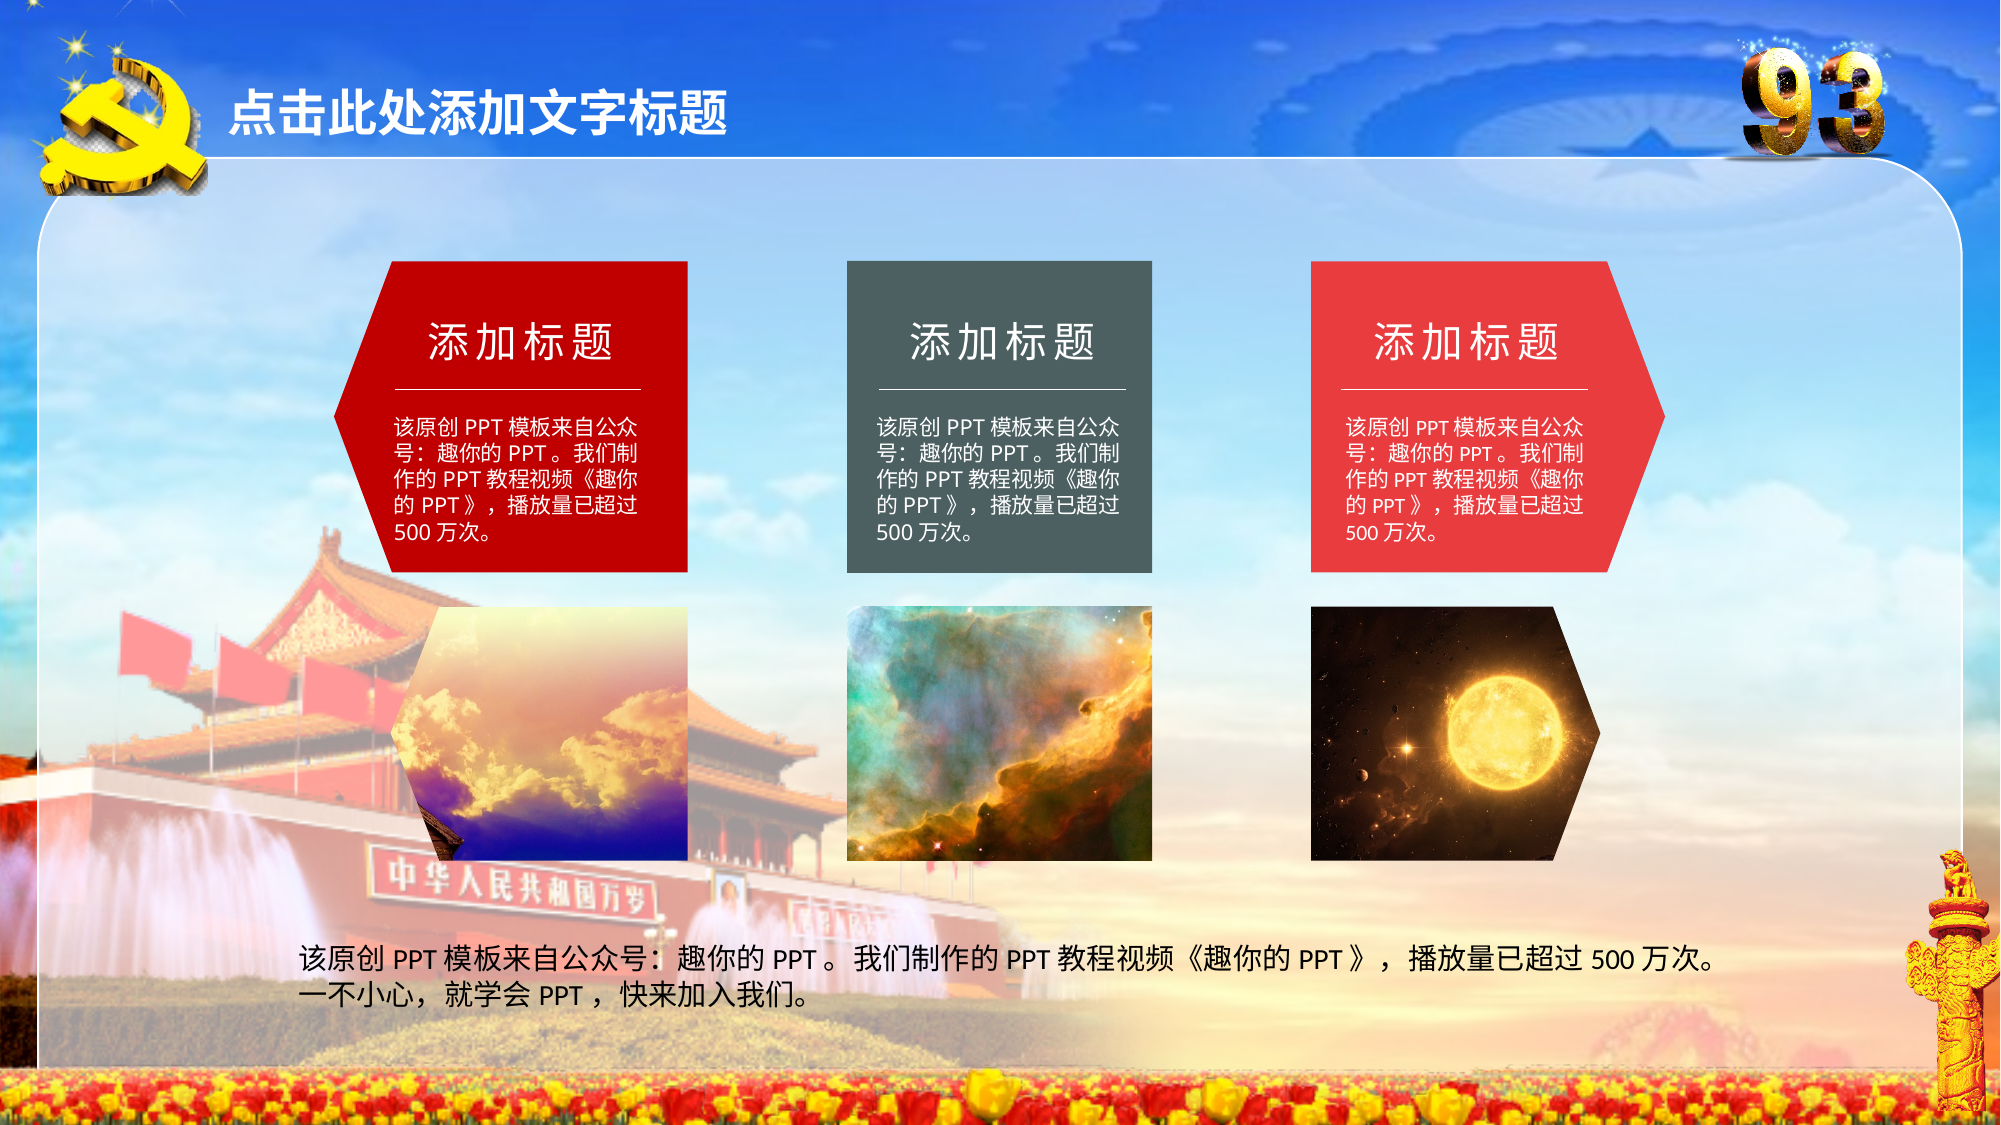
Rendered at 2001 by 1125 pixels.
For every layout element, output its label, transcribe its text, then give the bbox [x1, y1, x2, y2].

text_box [1311, 261, 1666, 573]
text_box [1715, 27, 1895, 181]
text_box 该原创PPT模板来自公众号：趣你的PPT。我们制作的PPT教程视频《趣你的PPT》，播放量已超过500万次。 一不小心，就学会PPT，快来加入我们。 [283, 933, 1716, 1054]
text_box 点击此处添加文字标题 [213, 74, 781, 149]
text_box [40, 159, 1960, 1014]
picture [0, 0, 2001, 1125]
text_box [846, 260, 1153, 573]
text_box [333, 261, 688, 573]
